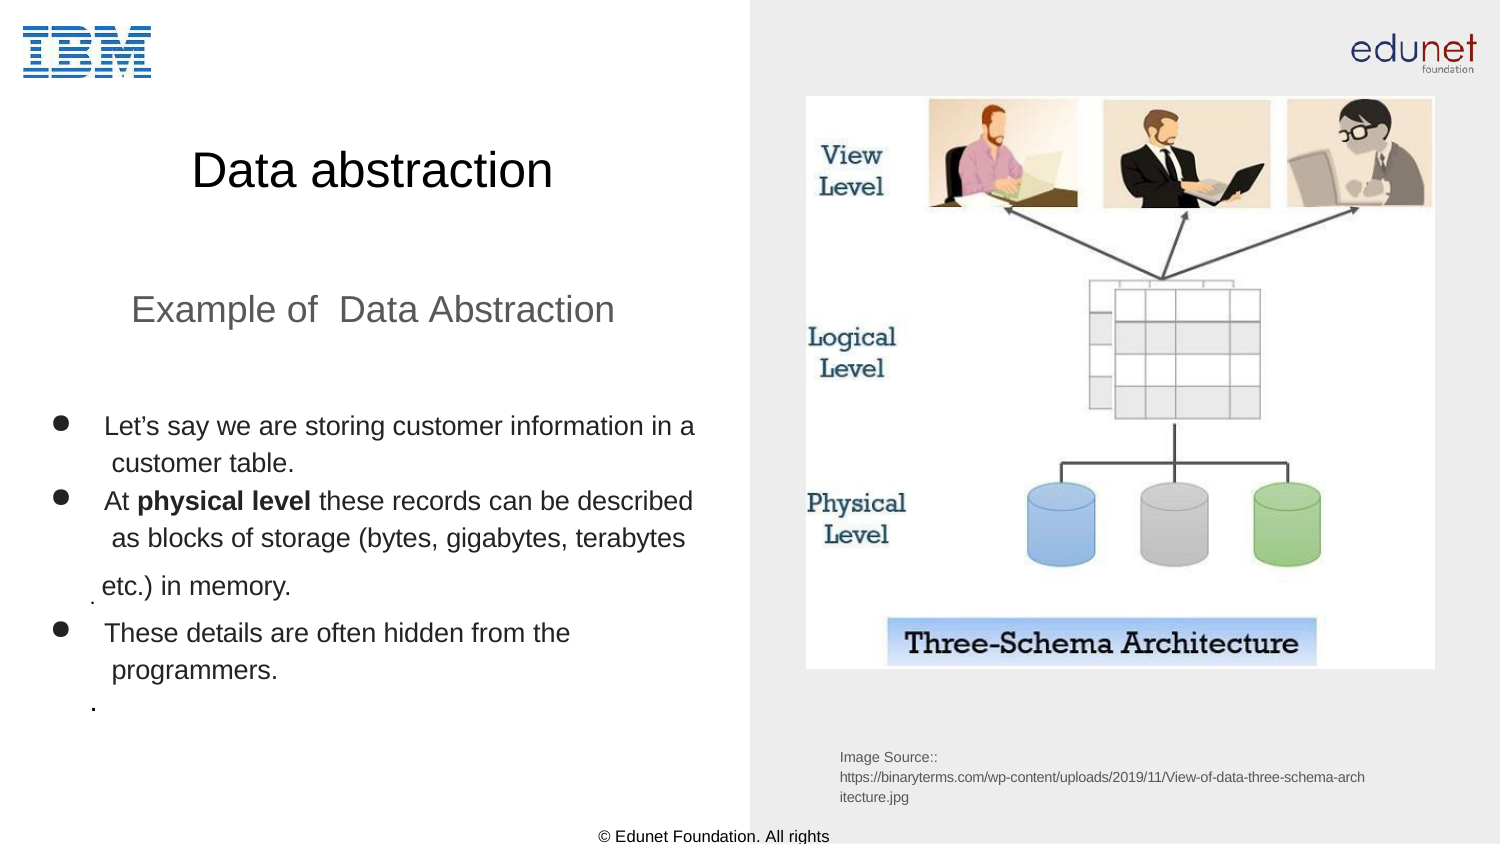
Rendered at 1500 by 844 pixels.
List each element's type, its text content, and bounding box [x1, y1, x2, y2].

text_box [749, 0, 1500, 844]
title Data abstraction [189, 135, 557, 279]
footer © Edunet Foundation. All rights reserved. [596, 825, 744, 844]
text_box Example of Data Abstraction Let’s say we are storing customer information in a customer table. At physical level these records can be described as blocks of storage (bytes, gigabytes, terabytes . etc.) in memory. These details are often hidden from the programmers. . [37, 282, 712, 717]
picture [23, 26, 151, 78]
